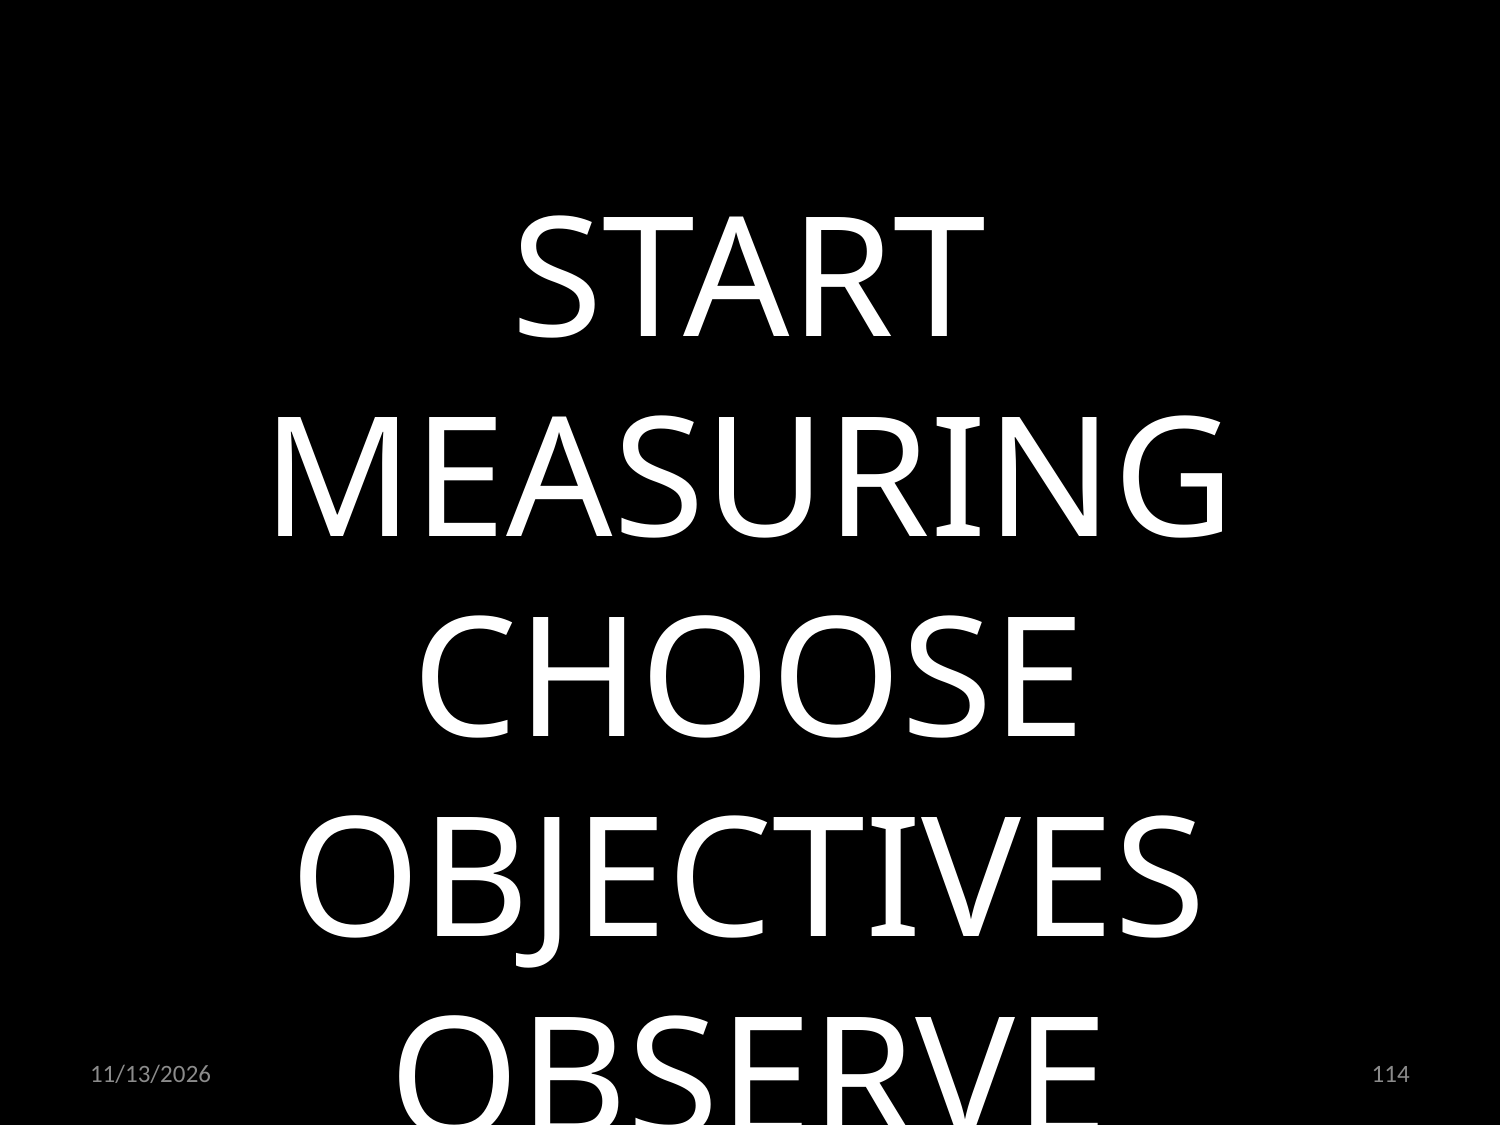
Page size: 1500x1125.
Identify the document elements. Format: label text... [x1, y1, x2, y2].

text_box START MEASURING CHOOSE OBJECTIVES OBSERVE => REVISE/INVEST <= [0, 162, 1499, 264]
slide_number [75, 1042, 425, 1103]
slide_number 114 [1074, 1042, 1425, 1103]
text_box [0, 473, 1500, 575]
